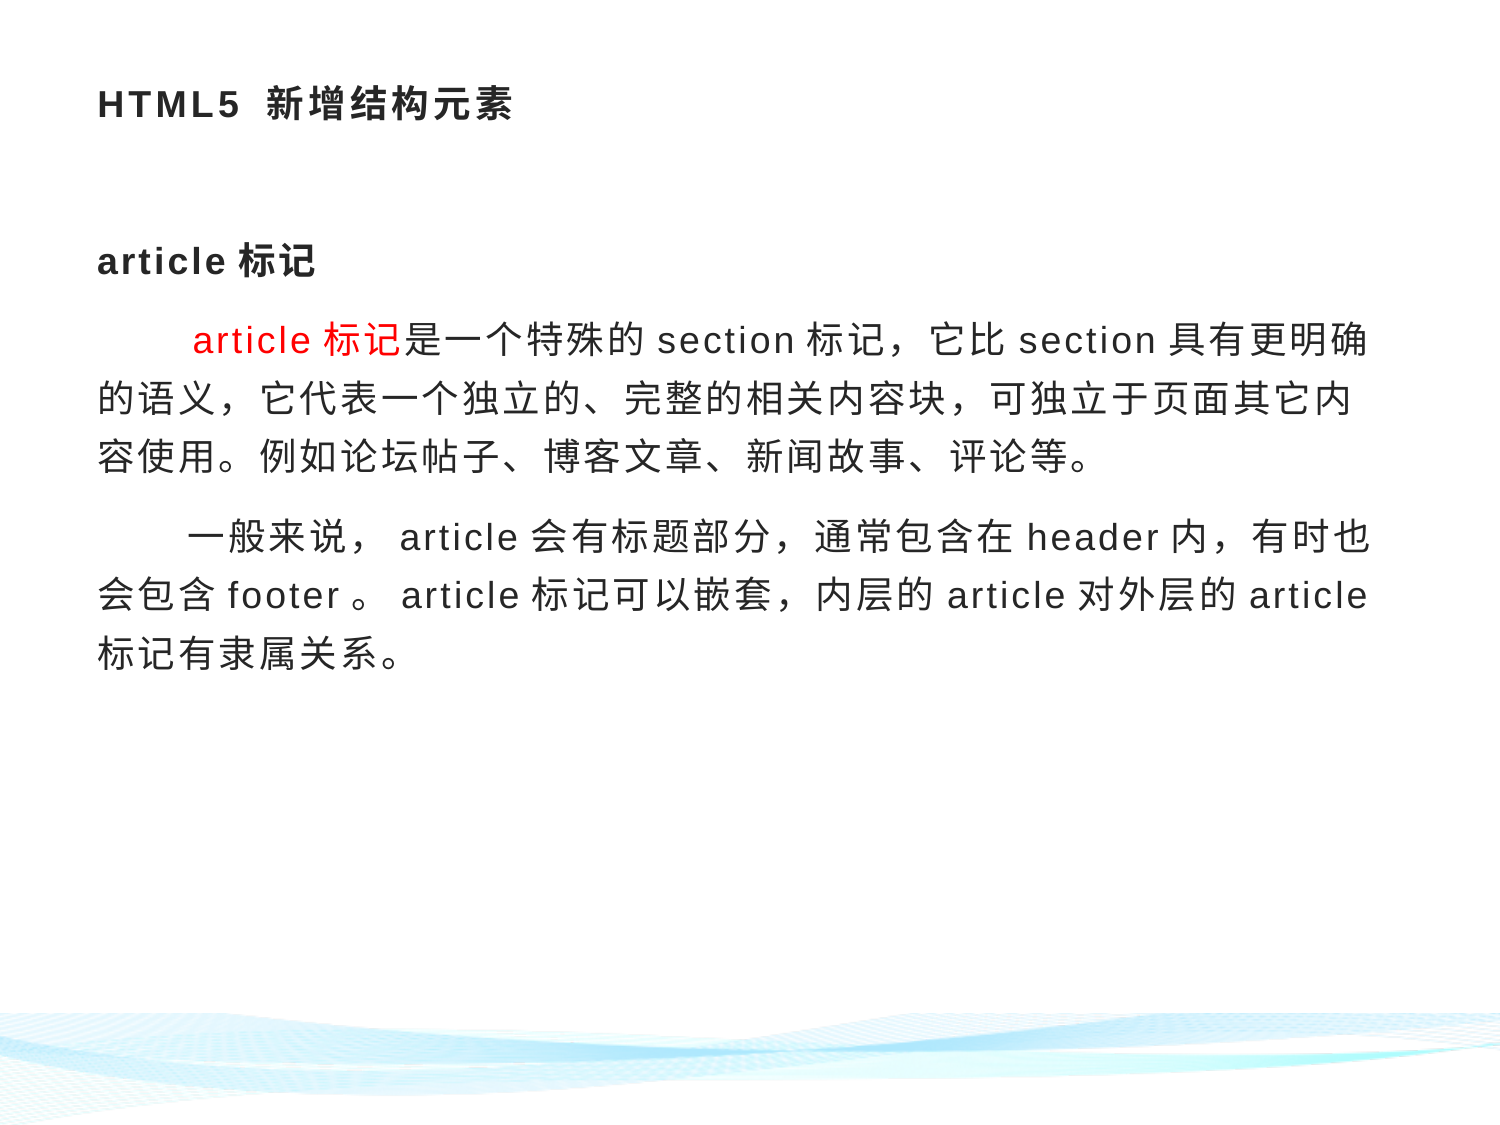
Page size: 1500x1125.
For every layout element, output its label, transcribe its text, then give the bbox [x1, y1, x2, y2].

list article标记 article标记是一个特殊的section标记，它比section具有更明确的语义，它代表一个独立的、完整的相关内容块，可独立于页面其它内容使用。例如论坛帖子、博客文章、新闻故事、评论等。 一般来说，article会有标题部分，通常包含在header内，有时也会包含footer。article标记可以嵌套，内层的article对外层的article标记有隶属关系。 [82, 215, 1406, 854]
title HTML5 新增结构元素 [82, 72, 1418, 146]
picture [0, 1013, 1500, 1125]
